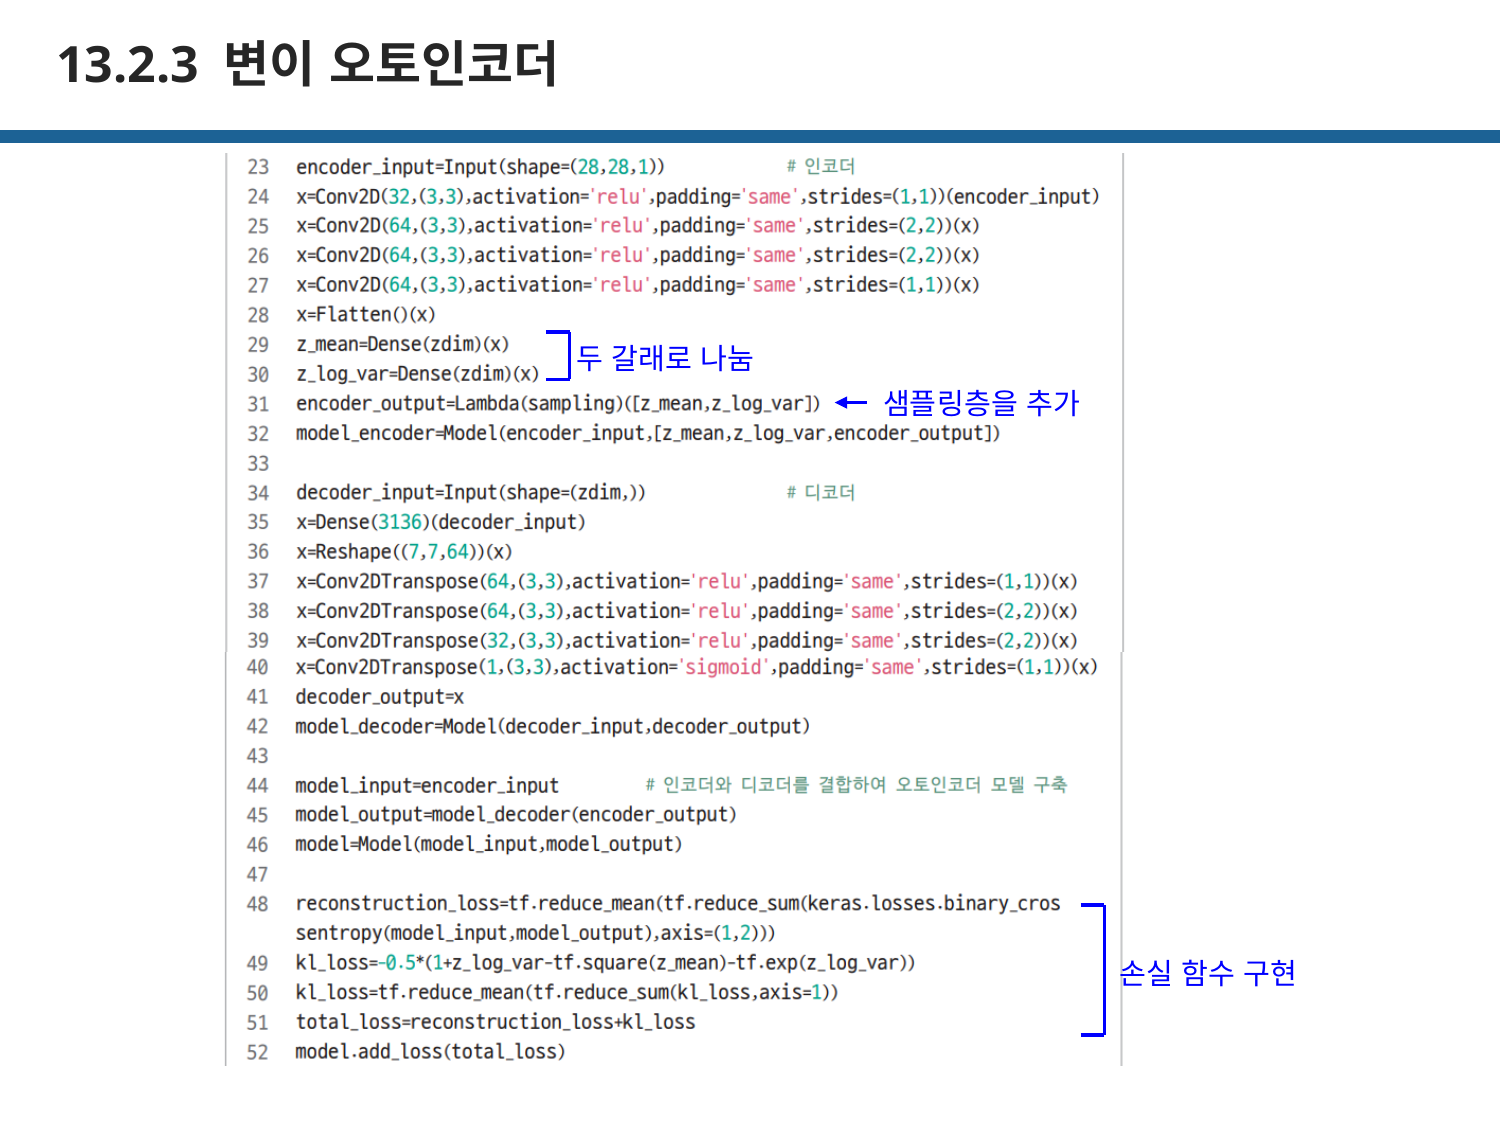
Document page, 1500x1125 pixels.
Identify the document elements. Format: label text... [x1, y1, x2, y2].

text_box 손실 함수 구현 [1137, 943, 1353, 1001]
title 13.2.3 변이 오토인코더 [41, 17, 1282, 108]
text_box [1080, 904, 1105, 1036]
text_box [545, 331, 570, 380]
picture [220, 152, 1132, 1067]
